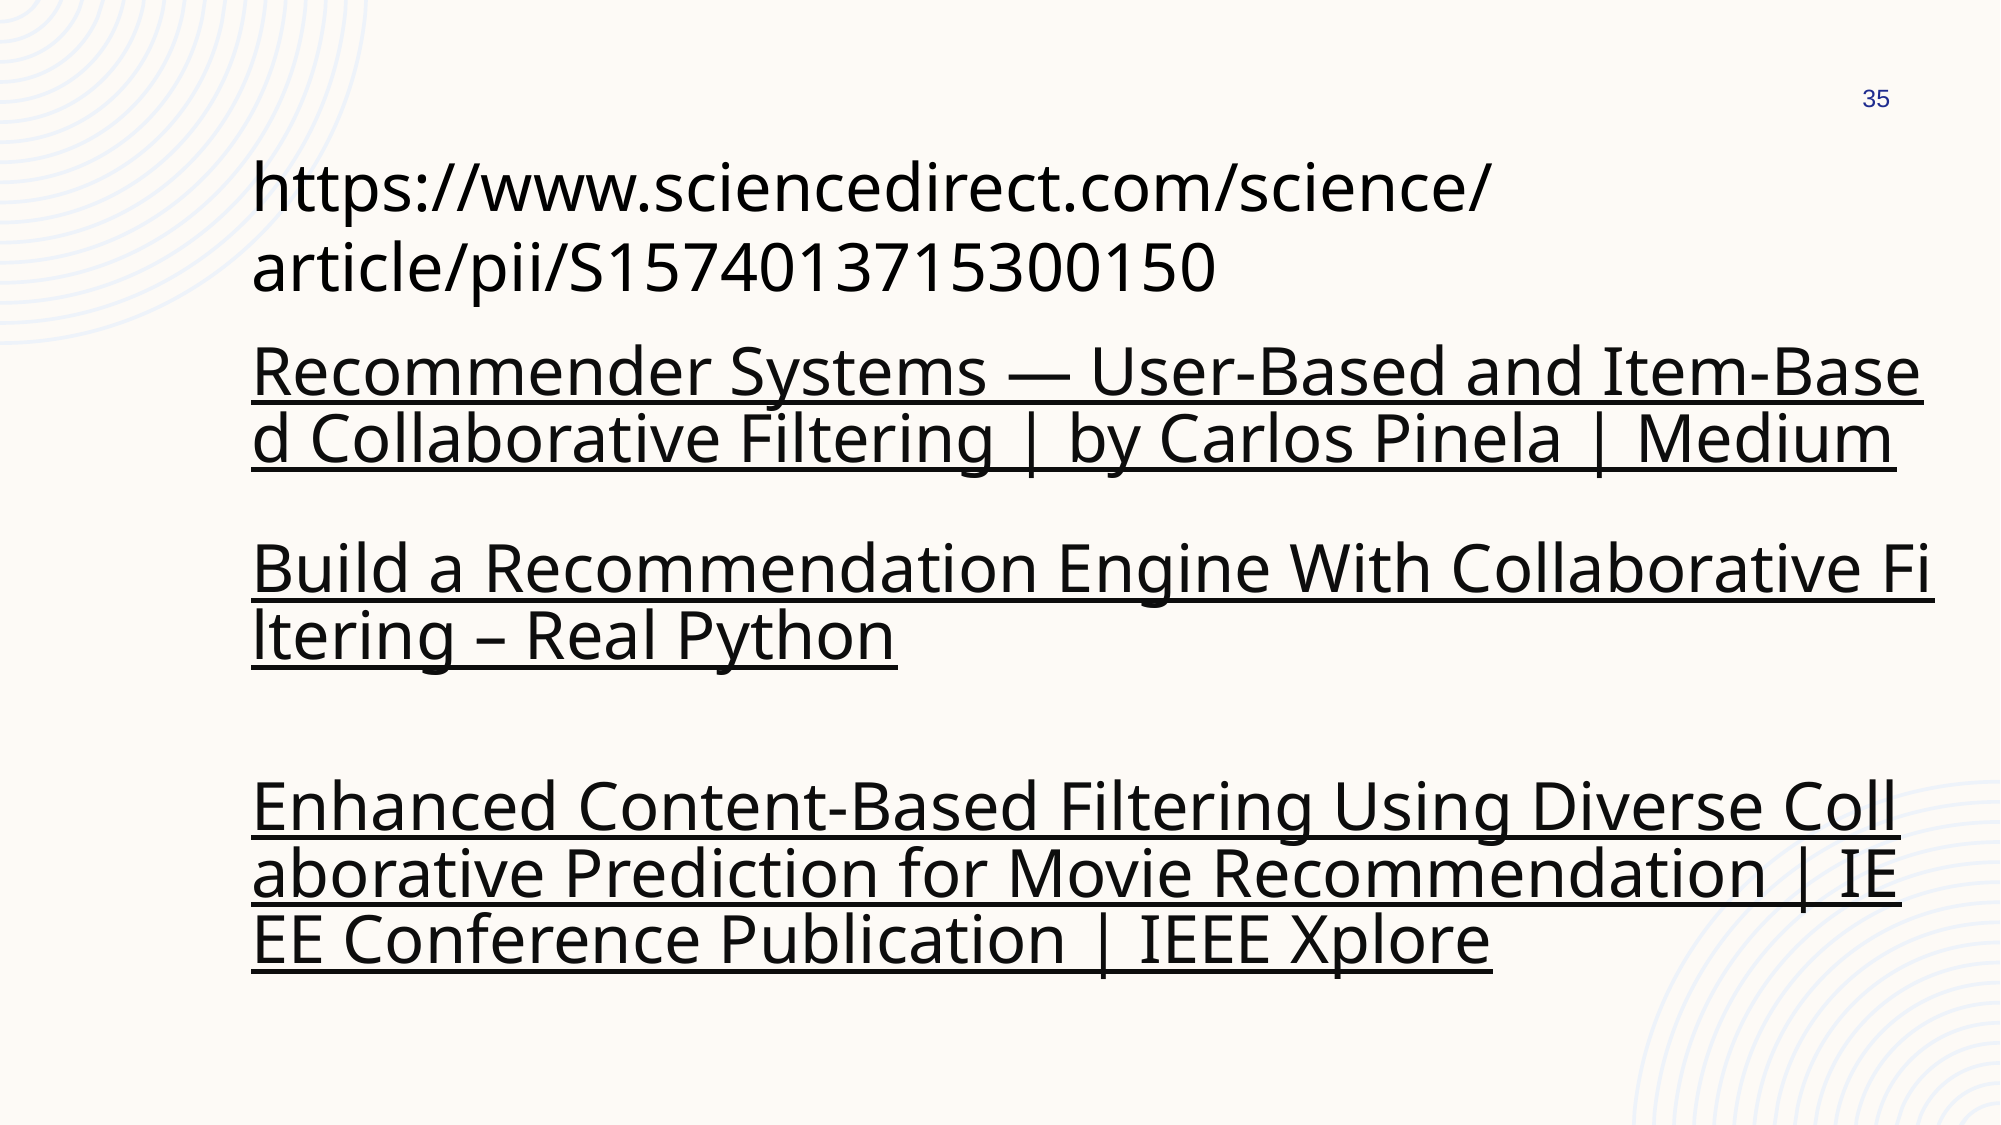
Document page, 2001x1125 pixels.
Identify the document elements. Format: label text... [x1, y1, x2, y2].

slide_number 35 [1795, 75, 1958, 120]
text_box Recommender Systems — User-Based and Item-Based Collaborative Filtering | by Carlos Pinela | Medium [236, 321, 1974, 428]
text_box https://www.sciencedirect.com/science/article/pii/S1574013715300150 [236, 137, 1625, 313]
text_box Build a Recommendation Engine With Collaborative Filtering – Real Python Enhanced Content-Based Filtering Using Diverse Collaborative Prediction for Movie Recommendation | IEEE Conference Publication | IEEE Xplore [236, 518, 1954, 796]
